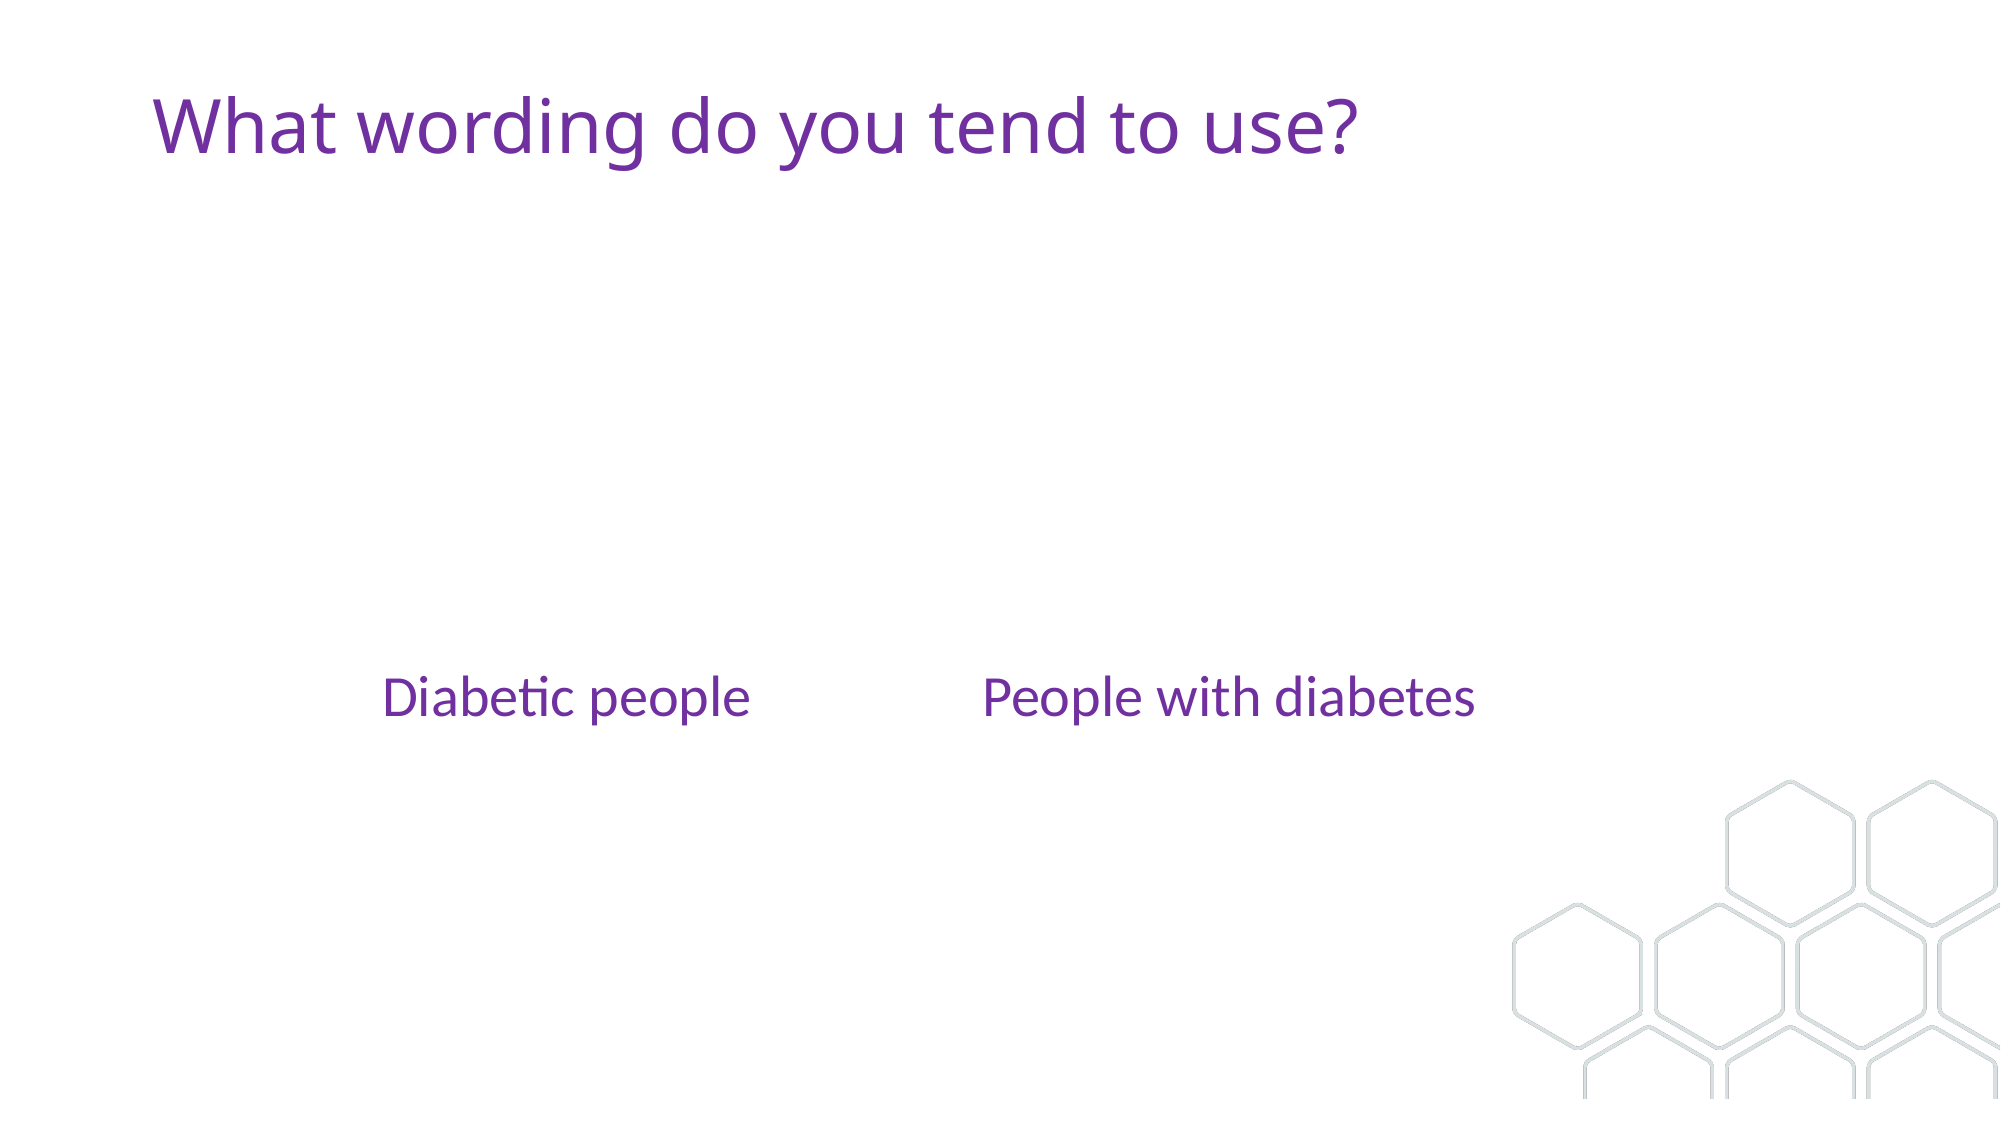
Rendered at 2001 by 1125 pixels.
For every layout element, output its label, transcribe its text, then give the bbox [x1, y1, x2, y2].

title What wording do you tend to use? [137, 84, 1775, 175]
picture [1412, 508, 2001, 1099]
list Diabetic people People with diabetes [367, 658, 1498, 783]
